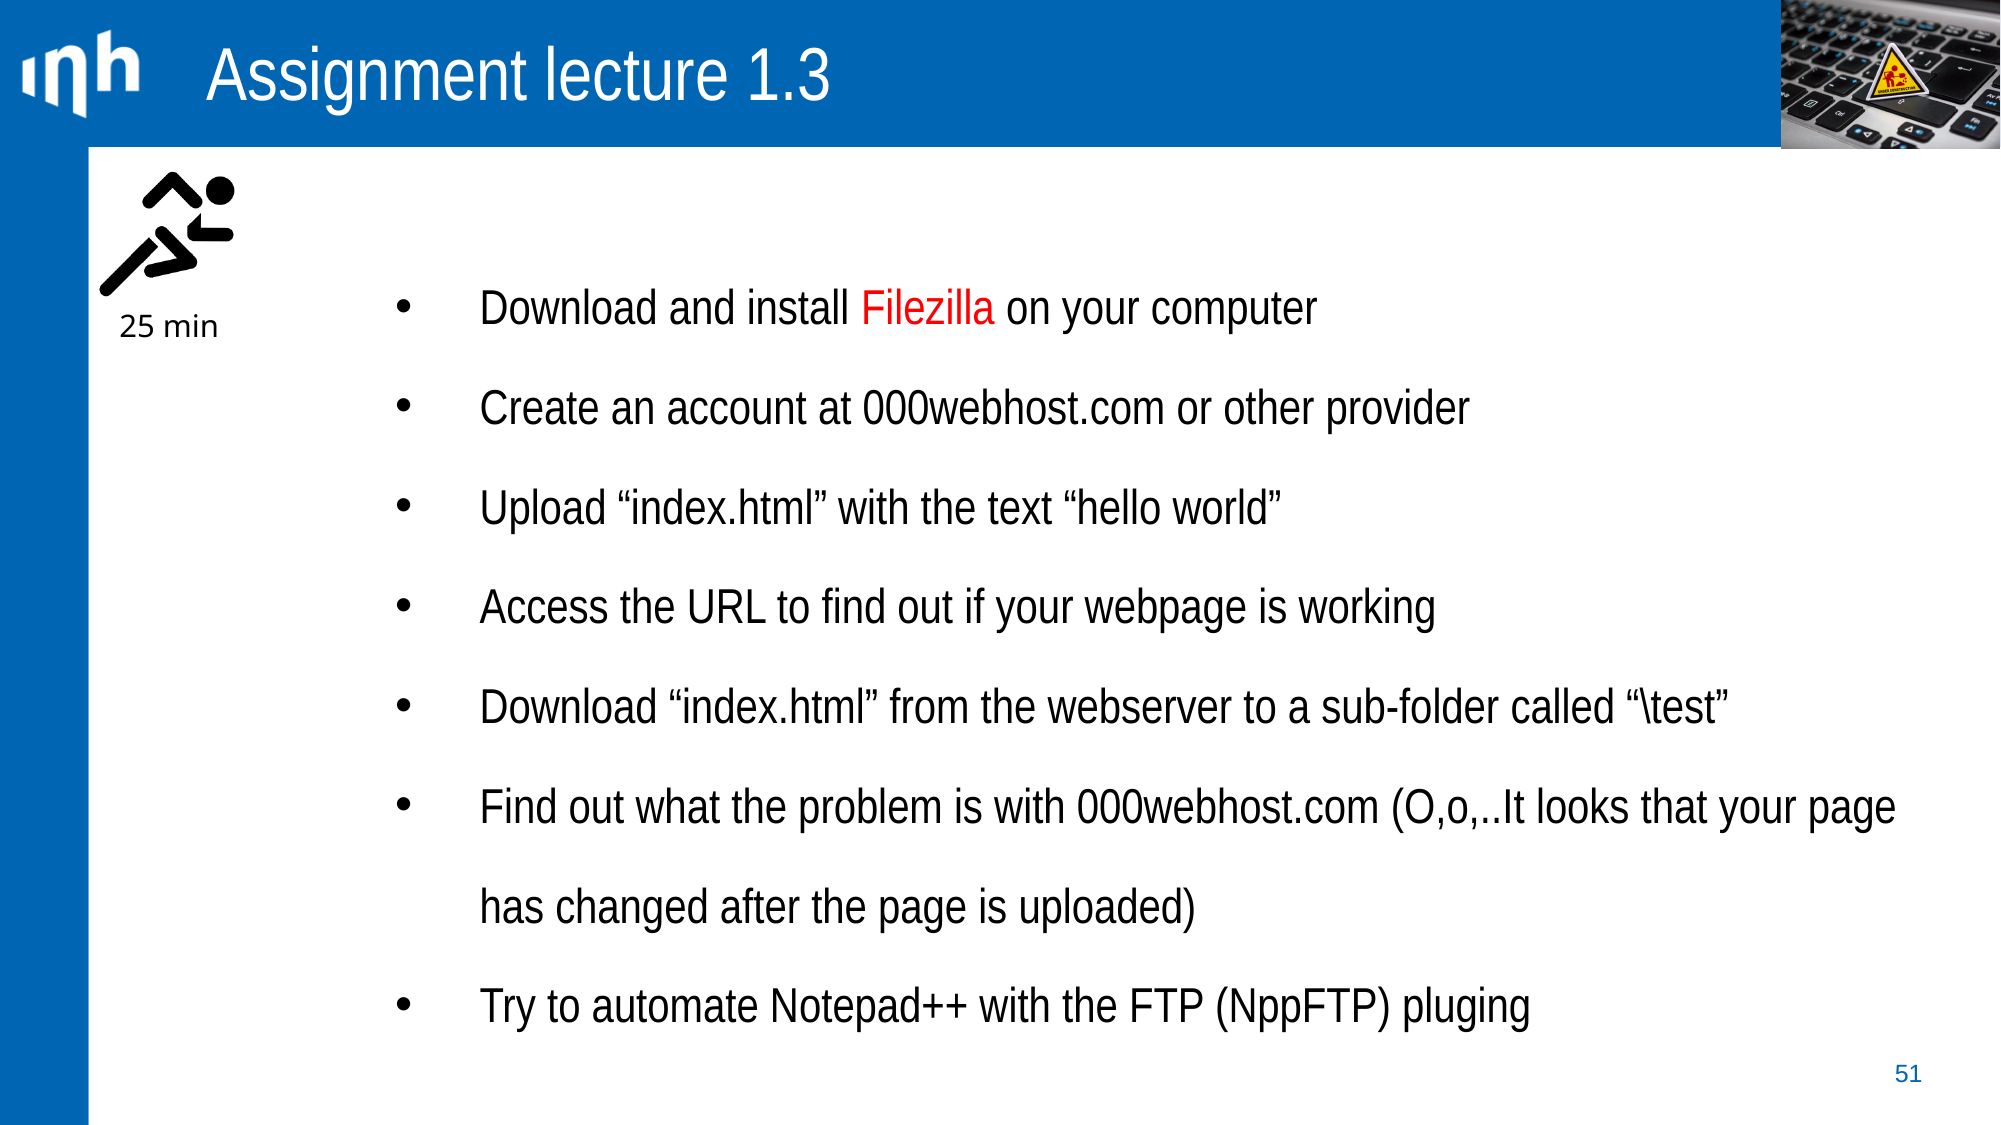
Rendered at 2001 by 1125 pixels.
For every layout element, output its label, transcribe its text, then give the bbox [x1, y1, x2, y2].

text_box 51 [1782, 1042, 1938, 1103]
text_box Assignment lecture 1.3 [191, 18, 1691, 125]
picture [0, 0, 2001, 1125]
text_box 25 min [92, 298, 246, 352]
text_box Download and install Filezilla on your computer Create an account at 000webhost.com or other provider Upload “index.html” with the text “hello world” Access the URL to find out if your webpage is working Download “index.html” from the webserver to a sub-folder called “\test” Find out what the problem is with 000webhost.com (O,o,..It looks that your page has changed after the page is uploaded) Try to automate Notepad++ with the FTP (NppFTP) pluging [380, 227, 1917, 1043]
